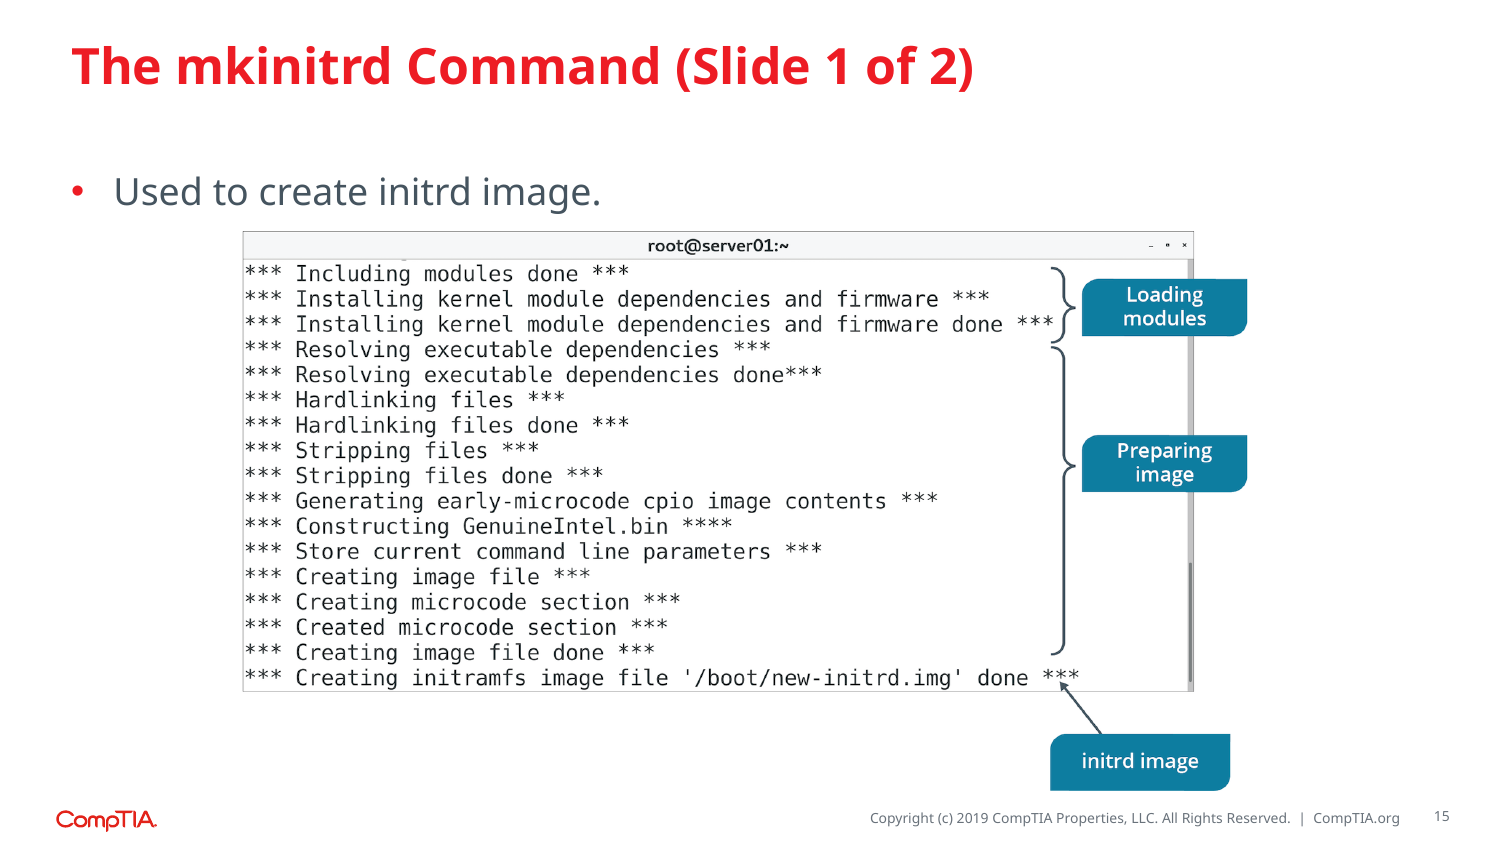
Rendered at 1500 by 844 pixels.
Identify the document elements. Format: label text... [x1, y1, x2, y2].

list Used to create initrd image. [56, 160, 1444, 746]
picture [242, 231, 1257, 791]
title The mkinitrd Command (Slide 1 of 2) [56, 12, 1444, 117]
slide_number 15 [1407, 800, 1450, 835]
